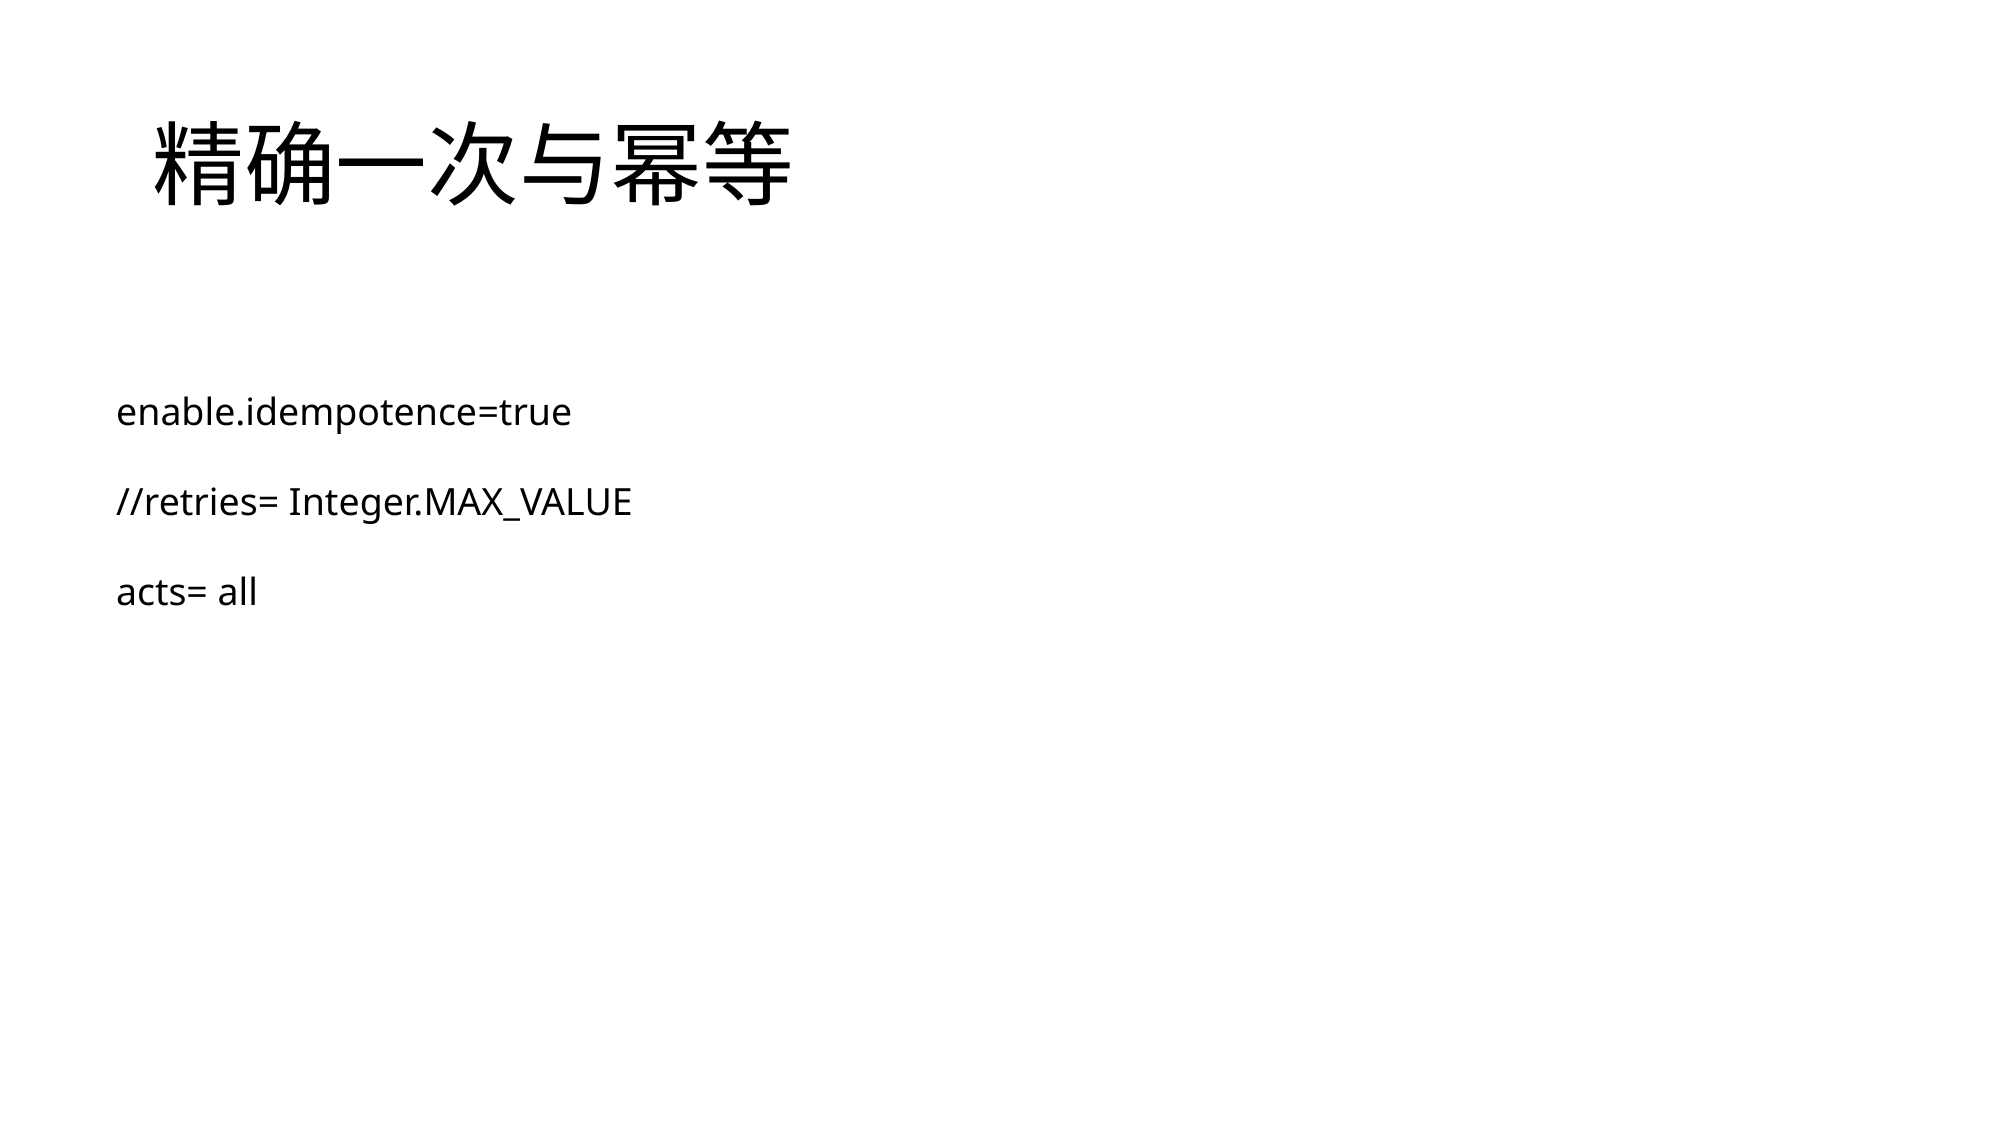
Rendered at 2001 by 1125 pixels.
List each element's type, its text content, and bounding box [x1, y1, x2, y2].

title 精确一次与幂等 [137, 59, 1863, 278]
text_box enable.idempotence=true //retries= Integer.MAX_VALUE acts= all [101, 380, 648, 621]
